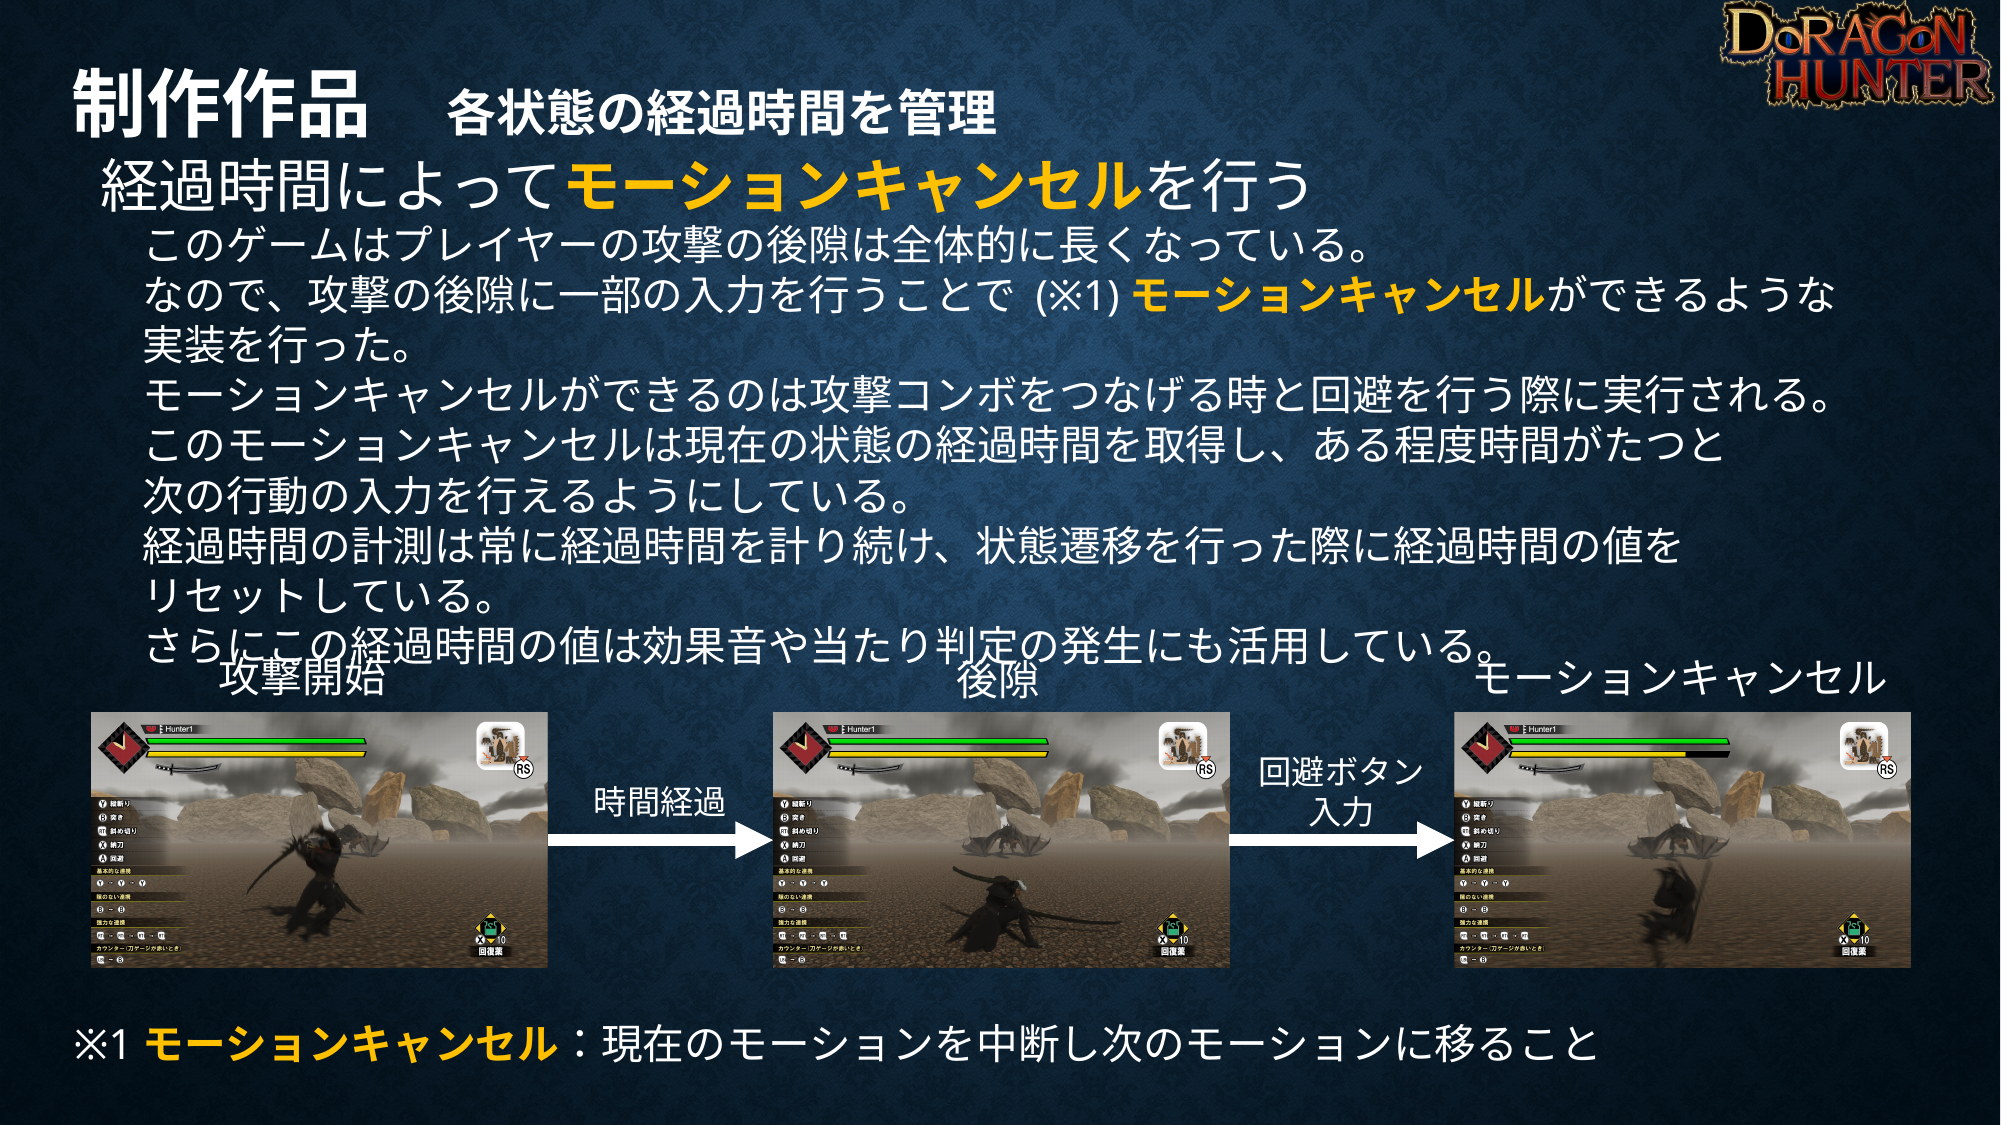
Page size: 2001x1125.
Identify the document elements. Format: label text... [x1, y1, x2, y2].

text_box 攻撃開始 [204, 643, 401, 709]
text_box モーションキャンセル [1456, 644, 1904, 710]
text_box 制作作品 各状態の経過時間を管理 [57, 49, 1012, 154]
text_box 時間経過 [578, 773, 742, 829]
picture [772, 711, 1230, 969]
text_box 経過時間によってモーションキャンセルを行う このゲームはプレイヤーの攻撃の後隙は全体的に長くなっている。 なので、攻撃の後隙に一部の入力を行うことで (※1)モーションキャンセルができるような 実装を行った。 モーションキャンセルができるのは攻撃コンボをつなげる時と回避を行う際に実行される。 このモーションキャンセルは現在の状態の経過時間を取得し、ある程度時間がたつと 次の行動の入力を行えるようにしている。 経過時間の計測は常に経過時間を計り続け、状態遷移を行った際に経過時間の値を リセットしている。 さらにこの経過時間の値は効果音や当たり判定の発生にも活用している。 [86, 141, 1868, 677]
picture [90, 711, 549, 969]
text_box 後隙 [941, 646, 1056, 711]
picture [1454, 711, 1912, 969]
text_box 回避ボタン 入力 [1243, 744, 1440, 839]
text_box ※1モーションキャンセル：現在のモーションを中断し次のモーションに移ること [58, 1010, 1617, 1075]
picture [1714, 0, 2000, 114]
